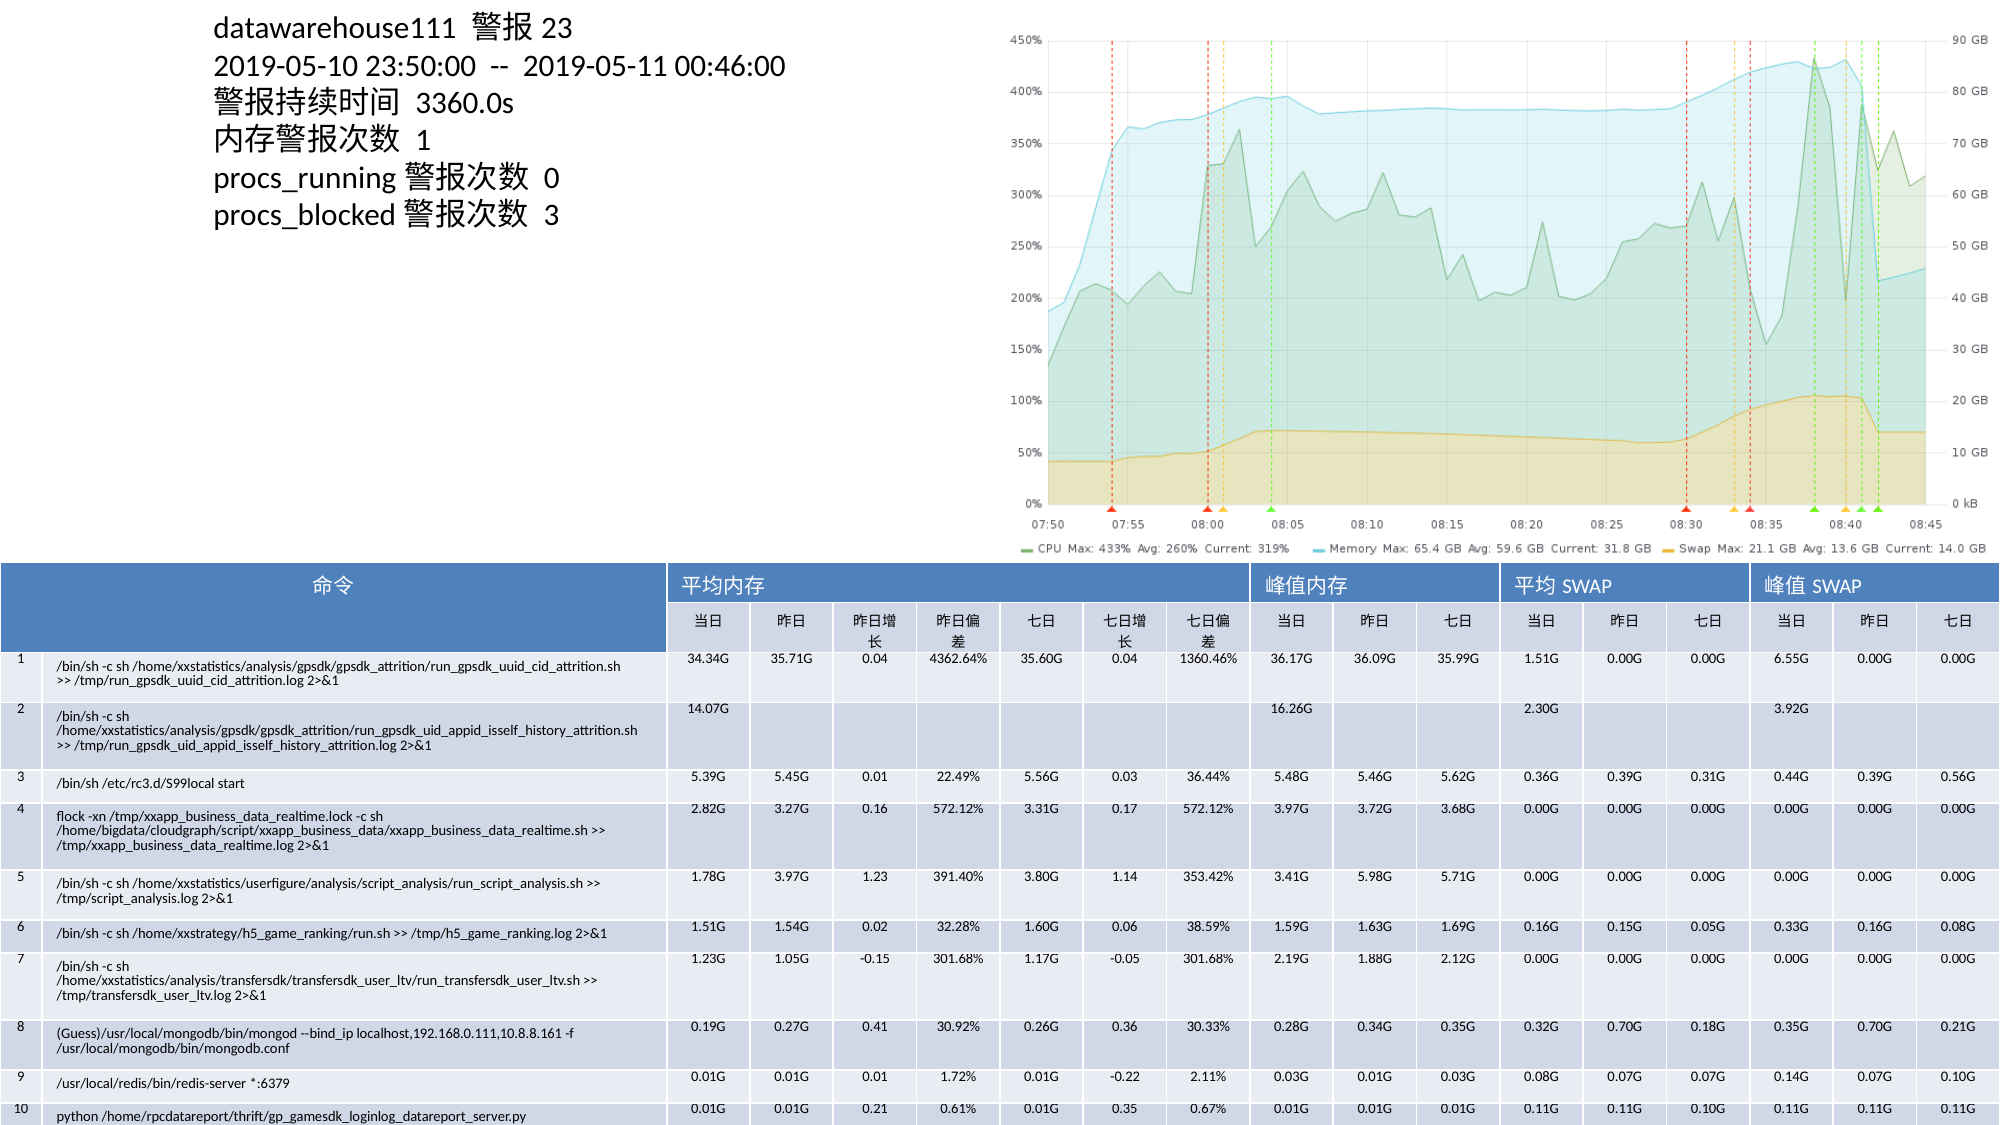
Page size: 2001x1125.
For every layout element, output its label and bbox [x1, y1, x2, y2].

table_cell [1251, 771, 1332, 802]
table_cell [1917, 921, 1999, 952]
table_cell [1251, 603, 1332, 652]
table_cell [1667, 1021, 1749, 1069]
table_cell [1834, 771, 1916, 802]
table_cell [917, 1021, 999, 1069]
table_cell [1834, 653, 1916, 702]
table_cell [1501, 771, 1582, 802]
table_cell [1917, 1071, 1999, 1102]
table_cell [668, 1071, 749, 1102]
table_cell [1251, 954, 1332, 1019]
table_cell [1834, 954, 1916, 1019]
table_cell [668, 771, 749, 802]
table_cell [1001, 1104, 1082, 1125]
table_cell [1834, 1071, 1916, 1102]
table_cell [1501, 871, 1582, 919]
table_cell [1084, 653, 1166, 702]
table_cell [1501, 921, 1582, 952]
table_cell [1001, 954, 1082, 1019]
table_cell [1584, 921, 1666, 952]
table_cell [1167, 703, 1249, 769]
table_cell [1167, 1104, 1249, 1125]
table_cell [751, 871, 832, 919]
table_header [1751, 563, 1999, 602]
table_cell [1584, 954, 1666, 1019]
table_cell [1501, 703, 1582, 769]
table_cell [1084, 804, 1166, 869]
table_cell [834, 921, 916, 952]
table_header [668, 563, 1249, 602]
table_cell [1917, 1021, 1999, 1069]
table_cell [1417, 921, 1499, 952]
table_cell [834, 1021, 916, 1069]
table_cell [1584, 1104, 1666, 1125]
table_cell [1084, 954, 1166, 1019]
table_cell [1917, 603, 1999, 652]
table_cell [1251, 1021, 1332, 1069]
table_cell [751, 1104, 832, 1125]
table_cell [1751, 1021, 1832, 1069]
table_cell [834, 703, 916, 769]
table_cell [1, 653, 41, 702]
table_cell [43, 954, 666, 1019]
table_cell [1084, 771, 1166, 802]
table_cell [1917, 653, 1999, 702]
table_cell [1334, 771, 1416, 802]
table_cell [917, 954, 999, 1019]
table_cell [1834, 921, 1916, 952]
text_box [198, 0, 802, 277]
table_cell [1001, 653, 1082, 702]
table_cell [1334, 653, 1416, 702]
table_cell [1, 1071, 41, 1102]
table_cell [751, 921, 832, 952]
table_cell [1001, 871, 1082, 919]
table_cell [1167, 603, 1249, 652]
table_cell [1417, 1104, 1499, 1125]
table_cell [1001, 703, 1082, 769]
table_cell [1584, 1021, 1666, 1069]
table_cell [1084, 921, 1166, 952]
table_cell [1334, 954, 1416, 1019]
table_cell [1334, 921, 1416, 952]
table_cell [1334, 804, 1416, 869]
table_cell [668, 1104, 749, 1125]
table_cell [834, 603, 916, 652]
table_cell [1751, 703, 1832, 769]
table_cell [1501, 1021, 1582, 1069]
table_cell [917, 921, 999, 952]
table_cell [1917, 771, 1999, 802]
table_cell [1, 771, 41, 802]
table_cell [1, 703, 41, 769]
table_cell [1667, 954, 1749, 1019]
table_cell [1167, 871, 1249, 919]
table_cell [751, 954, 832, 1019]
table_cell [1417, 603, 1499, 652]
table_cell [1084, 603, 1166, 652]
table_cell [1167, 1021, 1249, 1069]
table_cell [1917, 1104, 1999, 1125]
table_cell [1251, 653, 1332, 702]
table_cell [1084, 703, 1166, 769]
table_cell [1667, 804, 1749, 869]
table_cell [751, 653, 832, 702]
table_cell [917, 703, 999, 769]
table_cell [1501, 603, 1582, 652]
table_cell [1001, 771, 1082, 802]
table_cell [1334, 603, 1416, 652]
table_cell [834, 1104, 916, 1125]
table_cell [917, 653, 999, 702]
table_header [1501, 563, 1749, 602]
table_cell [1751, 804, 1832, 869]
table_cell [1834, 1104, 1916, 1125]
table_cell [1834, 804, 1916, 869]
table_cell [1, 871, 41, 919]
table_cell [668, 921, 749, 952]
table_cell [1667, 1071, 1749, 1102]
table_cell [1751, 1071, 1832, 1102]
table_cell [43, 653, 666, 702]
table_cell [917, 1071, 999, 1102]
table_cell [1501, 954, 1582, 1019]
table_cell [1084, 1071, 1166, 1102]
table_cell [1, 804, 41, 869]
table_cell [1334, 703, 1416, 769]
table_cell [668, 653, 749, 702]
table_cell [1584, 603, 1666, 652]
table_cell [668, 804, 749, 869]
table_cell [43, 1071, 666, 1102]
table_cell [1, 1104, 41, 1125]
table_cell [1251, 804, 1332, 869]
table_cell [43, 804, 666, 869]
table_cell [834, 804, 916, 869]
table_cell [1417, 1071, 1499, 1102]
table_cell [43, 921, 666, 952]
table_cell [1084, 1104, 1166, 1125]
table_cell [751, 771, 832, 802]
table_cell [43, 703, 666, 769]
table_cell [1084, 871, 1166, 919]
table_cell [1584, 871, 1666, 919]
table_cell [1501, 653, 1582, 702]
table_cell [917, 603, 999, 652]
table_cell [1417, 954, 1499, 1019]
table_cell [1501, 1104, 1582, 1125]
table_cell [1167, 804, 1249, 869]
table_cell [1334, 1021, 1416, 1069]
table_cell [1751, 603, 1832, 652]
table_cell [1417, 653, 1499, 702]
table_cell [751, 1071, 832, 1102]
table_cell [1, 1021, 41, 1069]
table_cell [751, 603, 832, 652]
table_cell [1501, 1071, 1582, 1102]
table_cell [1251, 921, 1332, 952]
table_cell [1001, 603, 1082, 652]
table_cell [1417, 703, 1499, 769]
table_cell [668, 871, 749, 919]
table_cell [43, 1021, 666, 1069]
table_cell [1334, 1104, 1416, 1125]
table_cell [1167, 653, 1249, 702]
table_cell [1751, 1104, 1832, 1125]
table_cell [1584, 804, 1666, 869]
table_cell [1751, 771, 1832, 802]
table_cell [1334, 871, 1416, 919]
table_cell [1167, 771, 1249, 802]
table_cell [1001, 1021, 1082, 1069]
table_cell [1667, 871, 1749, 919]
table_cell [1751, 653, 1832, 702]
table_cell [751, 1021, 832, 1069]
table_cell [1917, 871, 1999, 919]
table_cell [1167, 1071, 1249, 1102]
table_cell [1251, 1071, 1332, 1102]
table_cell [43, 771, 666, 802]
picture [999, 0, 2000, 563]
table_cell [1751, 921, 1832, 952]
table_cell [1417, 1021, 1499, 1069]
table_cell [1917, 804, 1999, 869]
table_cell [1917, 703, 1999, 769]
table_cell [917, 804, 999, 869]
table_cell [668, 1021, 749, 1069]
table_cell [1084, 1021, 1166, 1069]
table_cell [1667, 703, 1749, 769]
table_cell [1251, 703, 1332, 769]
table_cell [1834, 871, 1916, 919]
table_cell [917, 771, 999, 802]
table_cell [668, 954, 749, 1019]
table_cell [1834, 1021, 1916, 1069]
table_cell [1, 921, 41, 952]
table_header [1251, 563, 1499, 602]
table_cell [917, 1104, 999, 1125]
table_cell [1667, 1104, 1749, 1125]
table_cell [1167, 954, 1249, 1019]
table_cell [1001, 804, 1082, 869]
table_cell [1167, 921, 1249, 952]
table_cell [1584, 703, 1666, 769]
table_cell [1917, 954, 1999, 1019]
table_cell [668, 703, 749, 769]
table_cell [751, 703, 832, 769]
table_cell [1, 954, 41, 1019]
table_cell [1501, 804, 1582, 869]
table_cell [1334, 1071, 1416, 1102]
table_cell [1834, 703, 1916, 769]
table_cell [1584, 1071, 1666, 1102]
table_cell [1667, 771, 1749, 802]
table_cell [1251, 871, 1332, 919]
table_cell [43, 871, 666, 919]
table_cell [1001, 1071, 1082, 1102]
table_cell [668, 603, 749, 652]
table_header [1, 563, 666, 652]
table_cell [1751, 954, 1832, 1019]
table_cell [1667, 653, 1749, 702]
table_cell [1751, 871, 1832, 919]
table_cell [1251, 1104, 1332, 1125]
table_cell [1584, 653, 1666, 702]
table_cell [834, 653, 916, 702]
table_cell [834, 954, 916, 1019]
table_cell [834, 771, 916, 802]
table_cell [43, 1104, 666, 1125]
table_cell [1667, 603, 1749, 652]
table_cell [834, 871, 916, 919]
table_cell [1584, 771, 1666, 802]
table_cell [1417, 804, 1499, 869]
table_cell [1834, 603, 1916, 652]
table_cell [917, 871, 999, 919]
table_cell [751, 804, 832, 869]
table_cell [1001, 921, 1082, 952]
table_cell [834, 1071, 916, 1102]
table_cell [1417, 771, 1499, 802]
table_cell [1417, 871, 1499, 919]
table_cell [1667, 921, 1749, 952]
